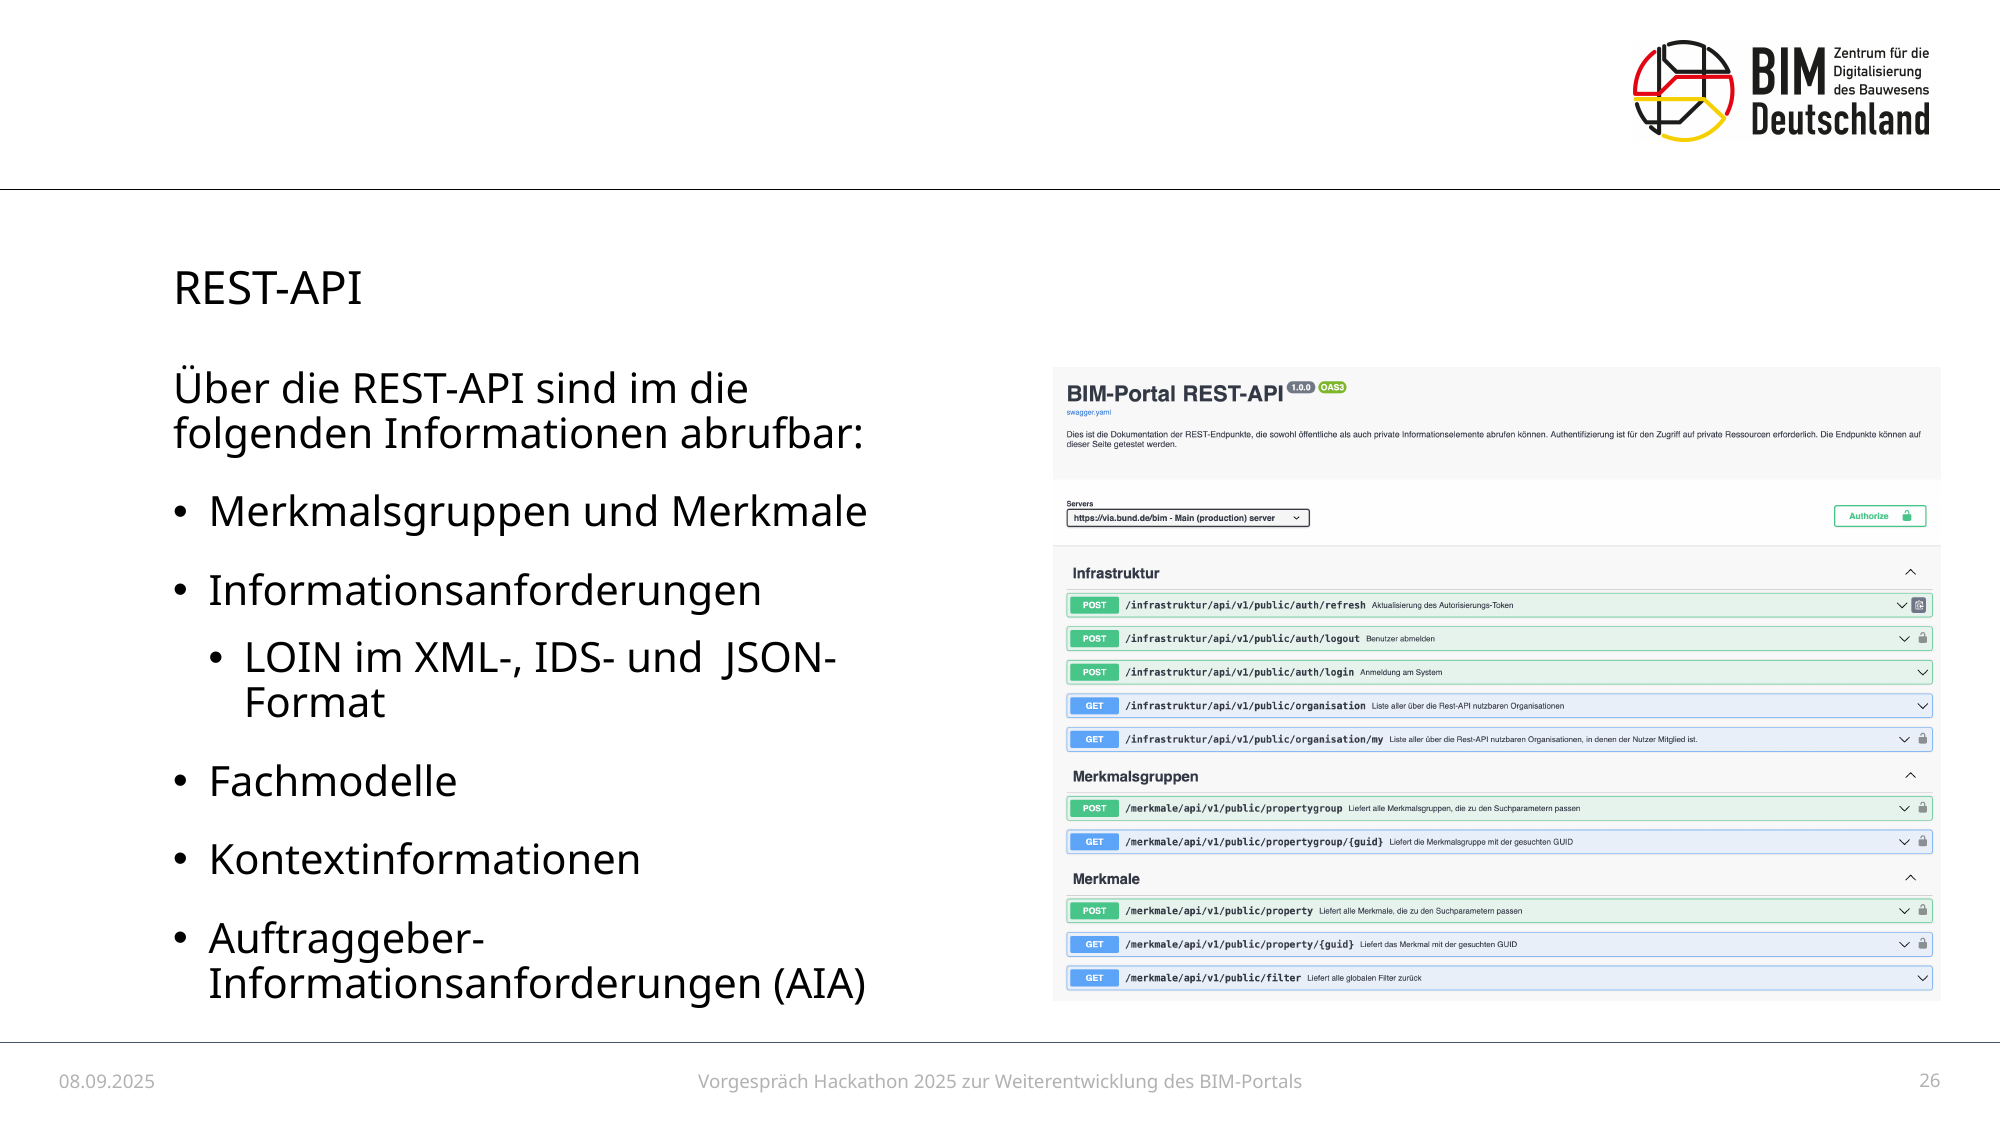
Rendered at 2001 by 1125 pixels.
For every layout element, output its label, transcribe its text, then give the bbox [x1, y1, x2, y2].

list Über die REST-API sind im die folgenden Informationen abrufbar: Merkmalsgruppen und Merkmale Informationsanforderungen LOIN im XML-, IDS- und JSON-Format Fachmodelle Kontextinformationen Auftraggeber-Informationsanforderungen (AIA) [173, 367, 947, 1018]
slide_number 26 [1704, 1062, 1941, 1100]
picture [1633, 40, 1929, 142]
footer Vorgespräch Hackathon 2025 zur Weiterentwicklung des BIM-Portals [295, 1062, 1704, 1100]
picture [1053, 367, 1941, 1001]
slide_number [59, 1062, 295, 1100]
title REST-API [173, 265, 1827, 368]
